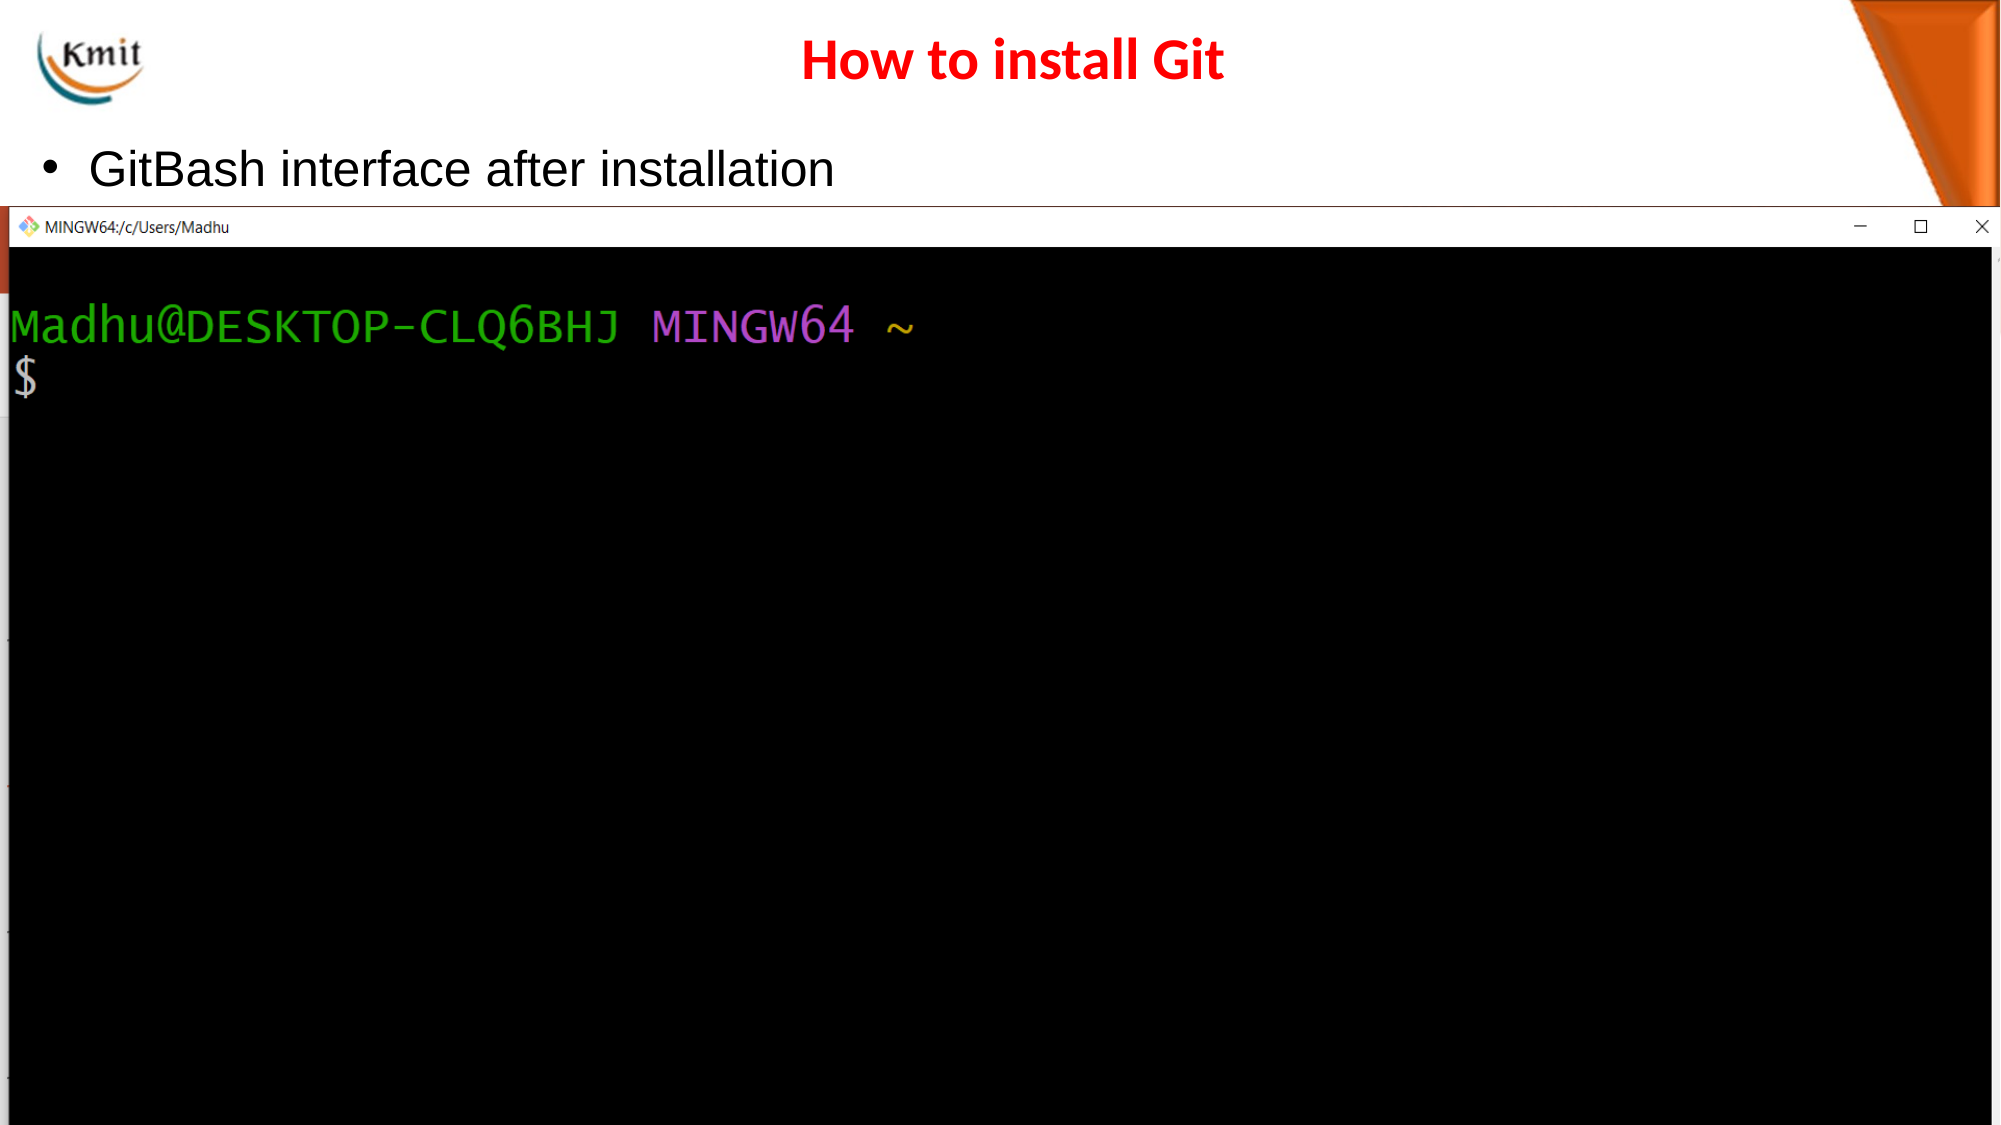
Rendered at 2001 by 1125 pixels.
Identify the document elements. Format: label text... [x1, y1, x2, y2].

text_box GitBash interface after installation [26, 68, 1868, 203]
picture [0, 0, 2001, 1125]
title How to install Git [113, 12, 1914, 98]
